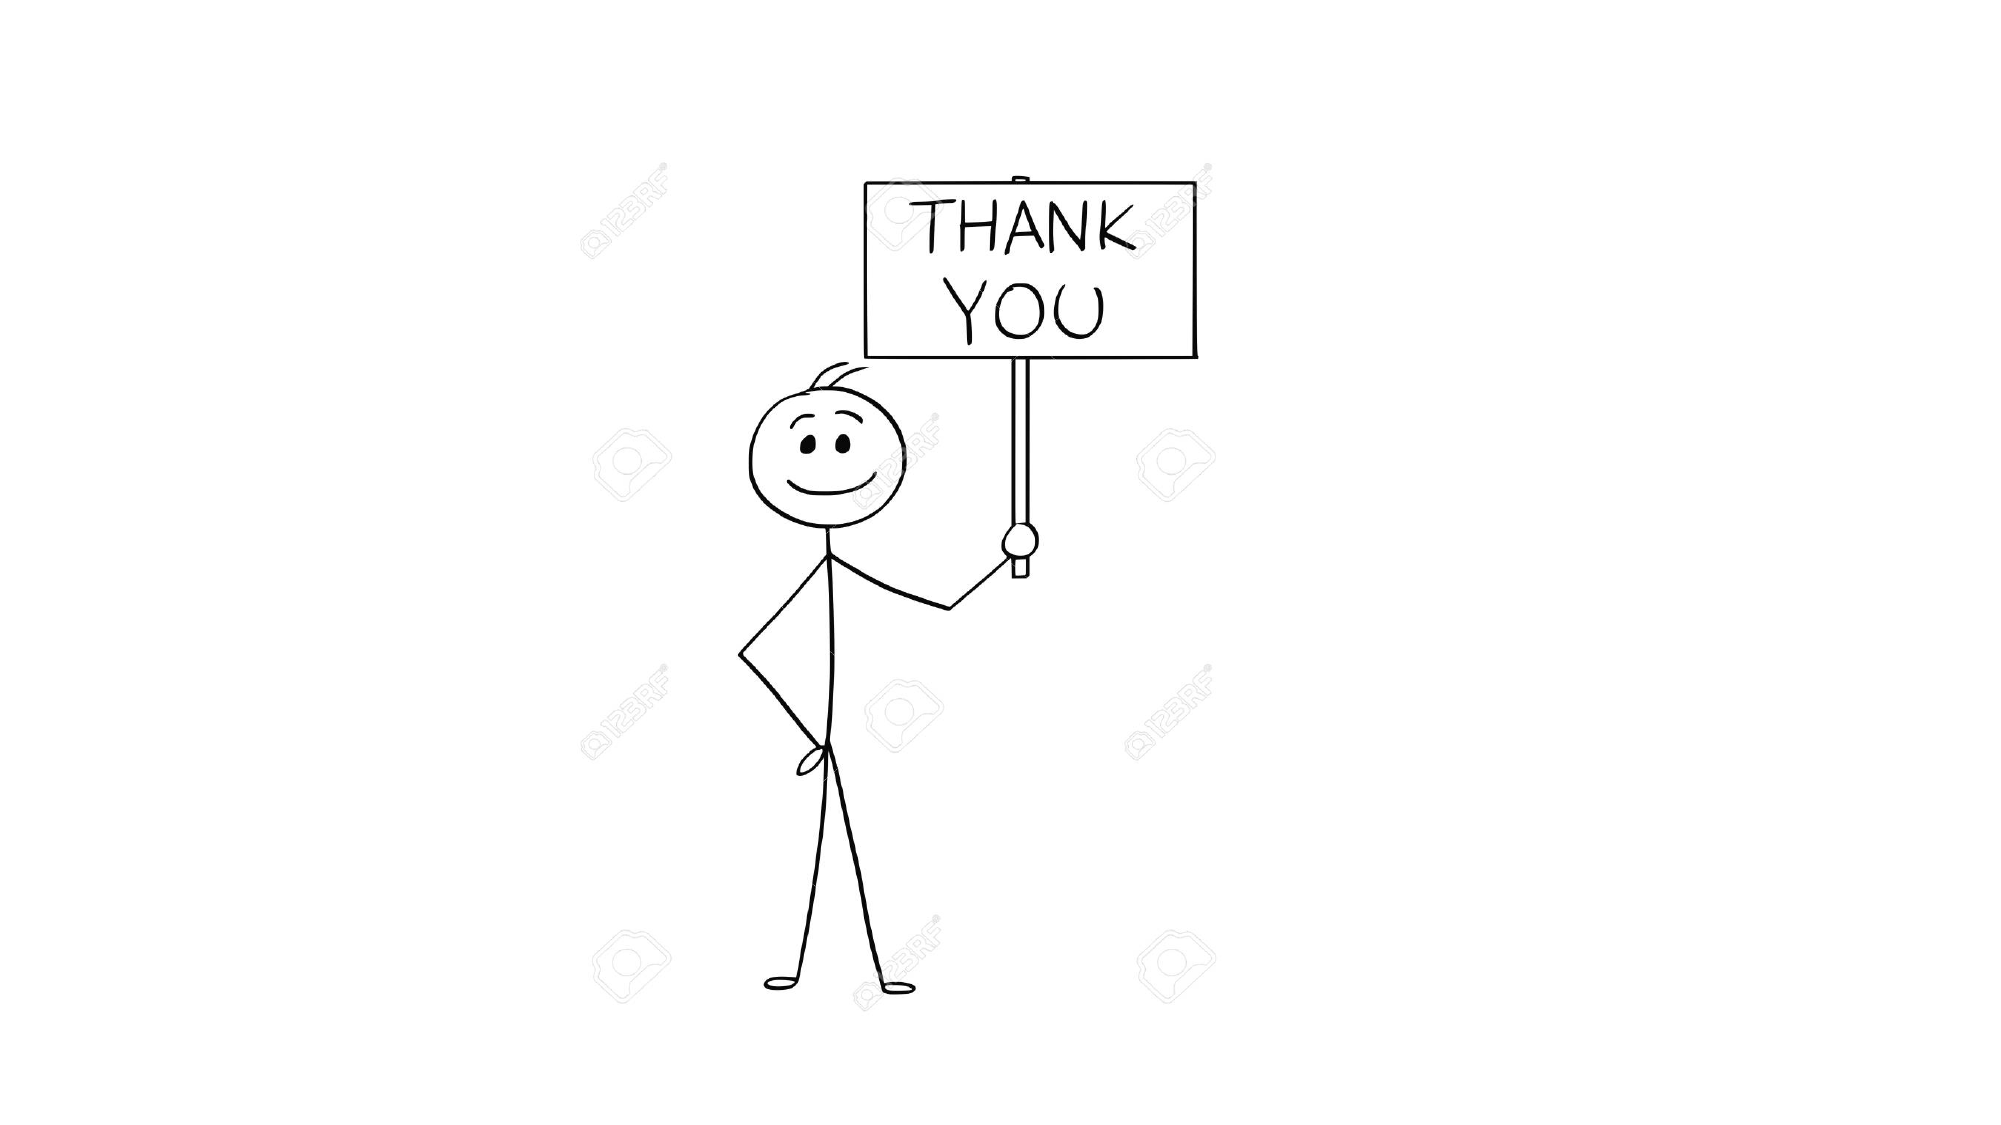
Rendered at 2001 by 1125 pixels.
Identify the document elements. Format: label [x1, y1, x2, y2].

picture [552, 141, 1336, 1029]
